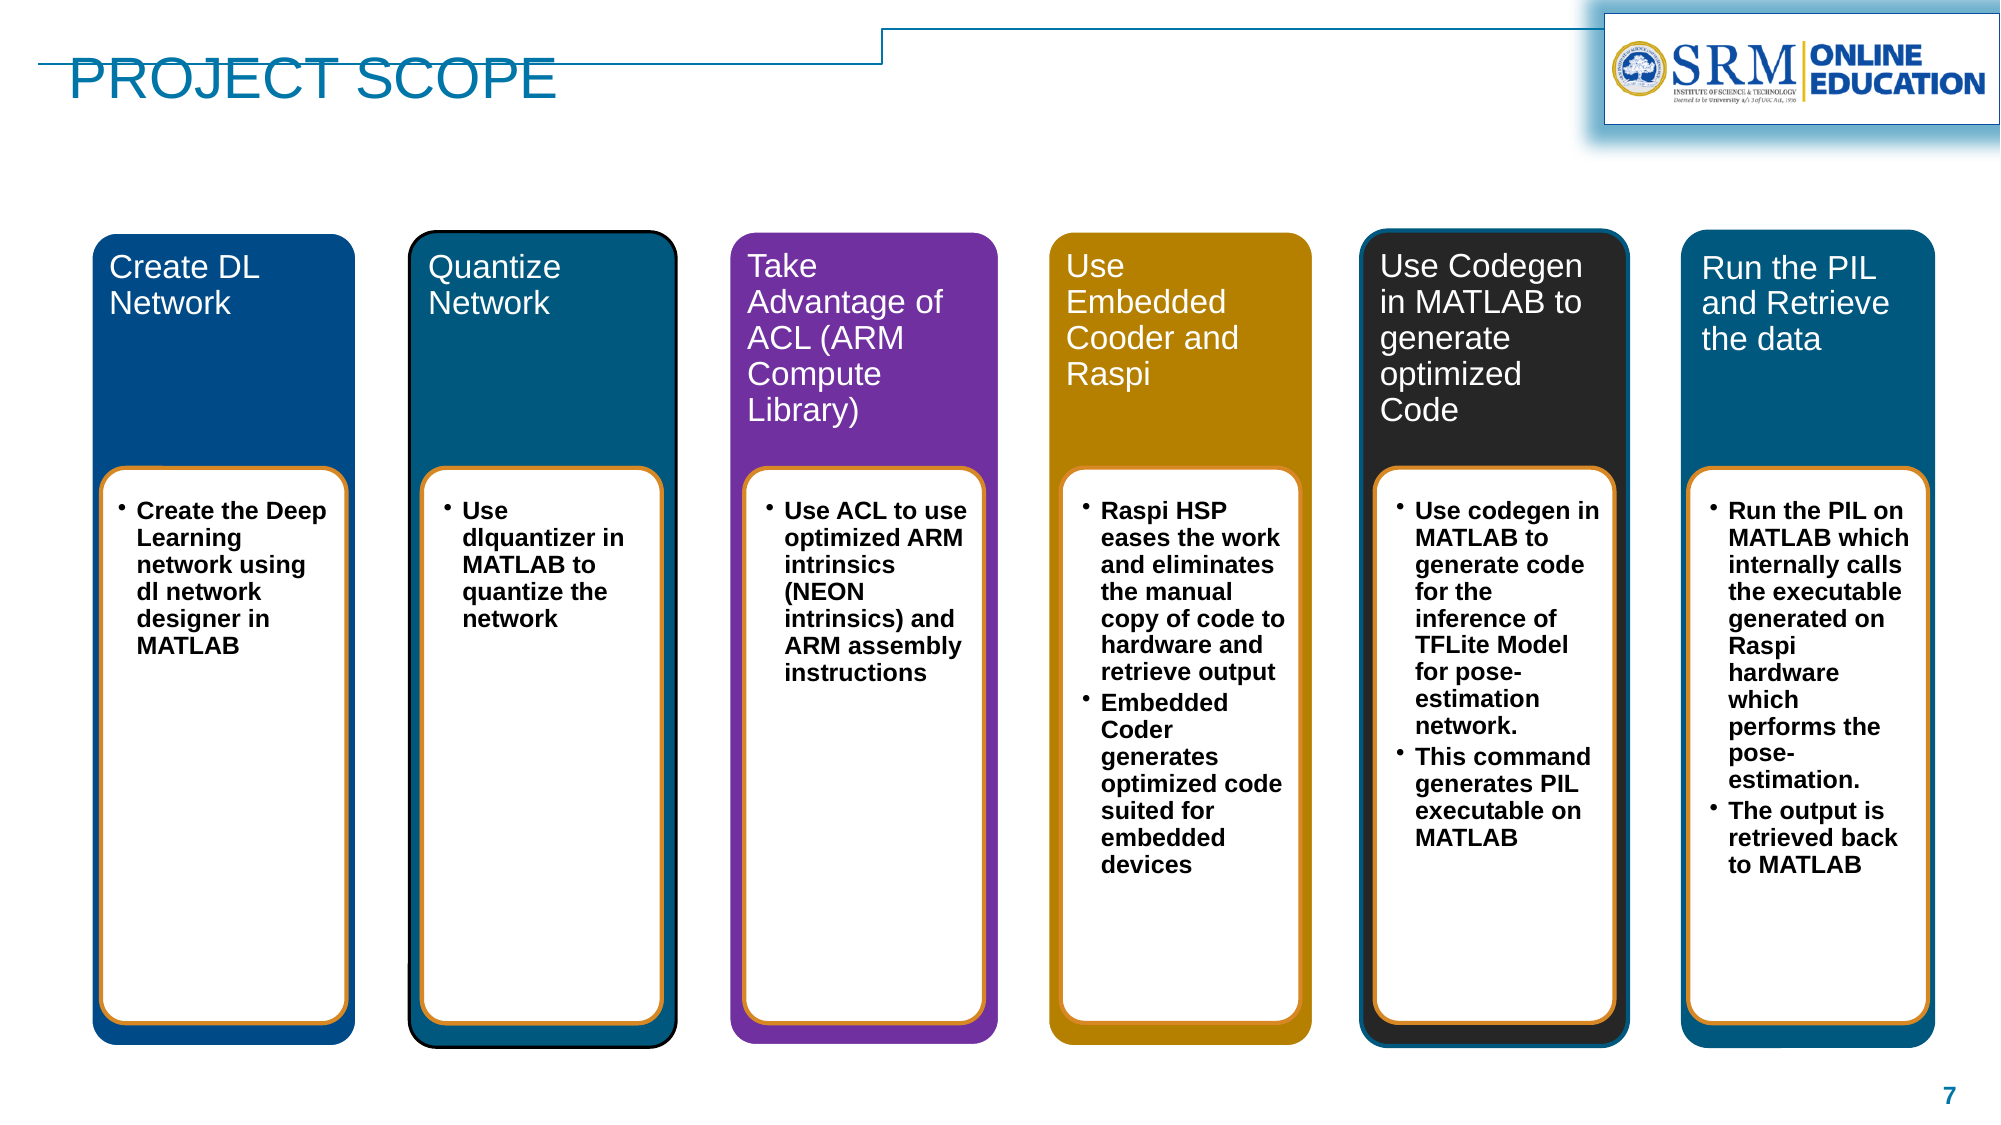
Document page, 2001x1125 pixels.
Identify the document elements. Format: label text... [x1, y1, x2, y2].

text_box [90, 231, 358, 1048]
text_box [1360, 230, 1629, 1047]
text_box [409, 231, 677, 1048]
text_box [421, 467, 662, 1024]
picture [1604, 3, 2000, 125]
text_box PROJECT SCOPE [53, 32, 1821, 195]
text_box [1374, 467, 1615, 1024]
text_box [1060, 467, 1301, 1024]
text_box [1687, 467, 1929, 1024]
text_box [1682, 231, 1934, 1047]
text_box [743, 467, 985, 1024]
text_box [1046, 230, 1315, 1048]
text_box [100, 467, 347, 1024]
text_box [728, 230, 1001, 1047]
